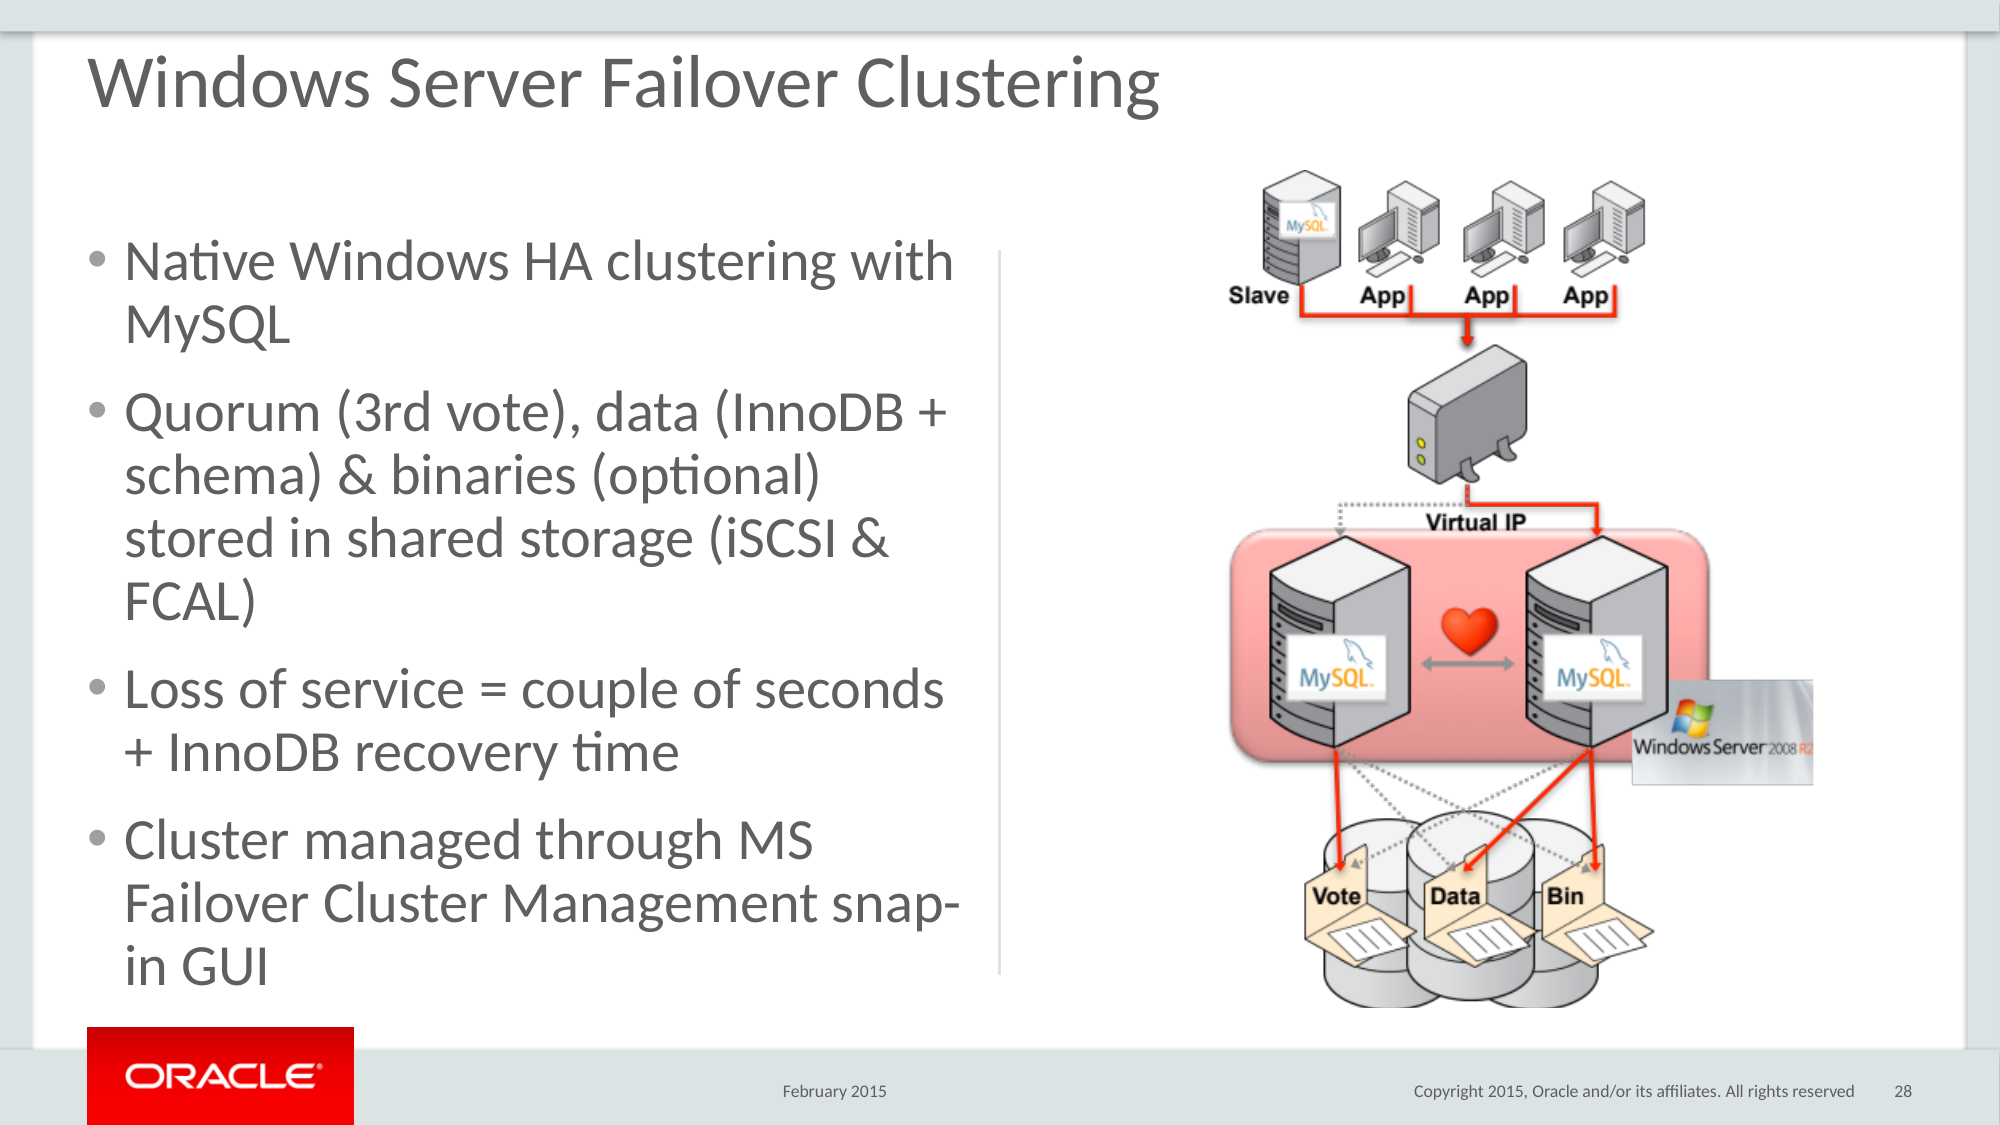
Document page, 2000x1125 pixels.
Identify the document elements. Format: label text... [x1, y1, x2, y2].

picture [87, 1027, 354, 1125]
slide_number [686, 1075, 888, 1106]
slide_number 28 [1865, 1075, 1913, 1106]
picture [1214, 170, 1814, 1008]
title Windows Server Failover Clustering [87, 66, 1913, 213]
list Native Windows HA clustering with MySQL Quorum (3rd vote), data (InnoDB + schema) & binaries (optional) stored in shared storage (iSCSI & FCAL) Loss of service = couple of seconds + InnoDB recovery time Cluster managed through MS Failover Cluster Management snap-in GUI [87, 230, 975, 975]
footer Copyright 2015, Oracle and/or its affiliates. All rights reserved [1414, 1075, 1865, 1106]
